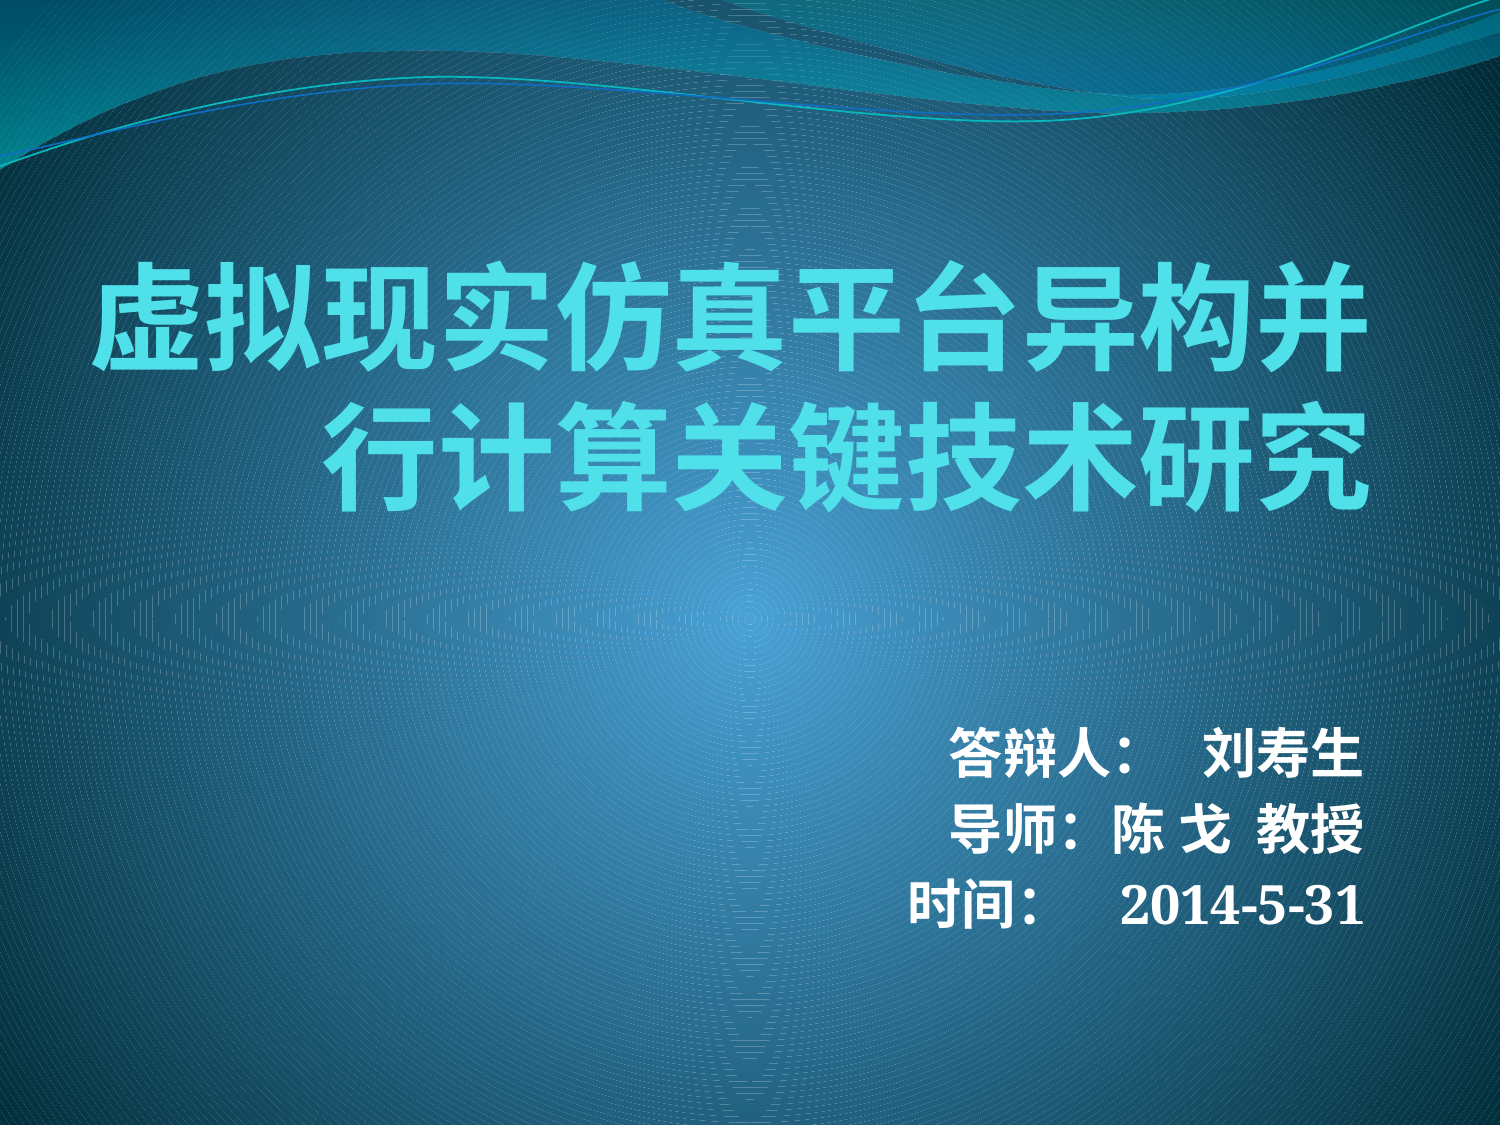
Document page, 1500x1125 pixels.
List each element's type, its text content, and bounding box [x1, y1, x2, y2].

title 虚拟现实仿真平台异构并行计算关键技术研究 [87, 224, 1376, 525]
subtitle 答辩人： 刘寿生 导师：陈 戈 教授 时间： 2014-5-31 [87, 712, 1376, 1000]
